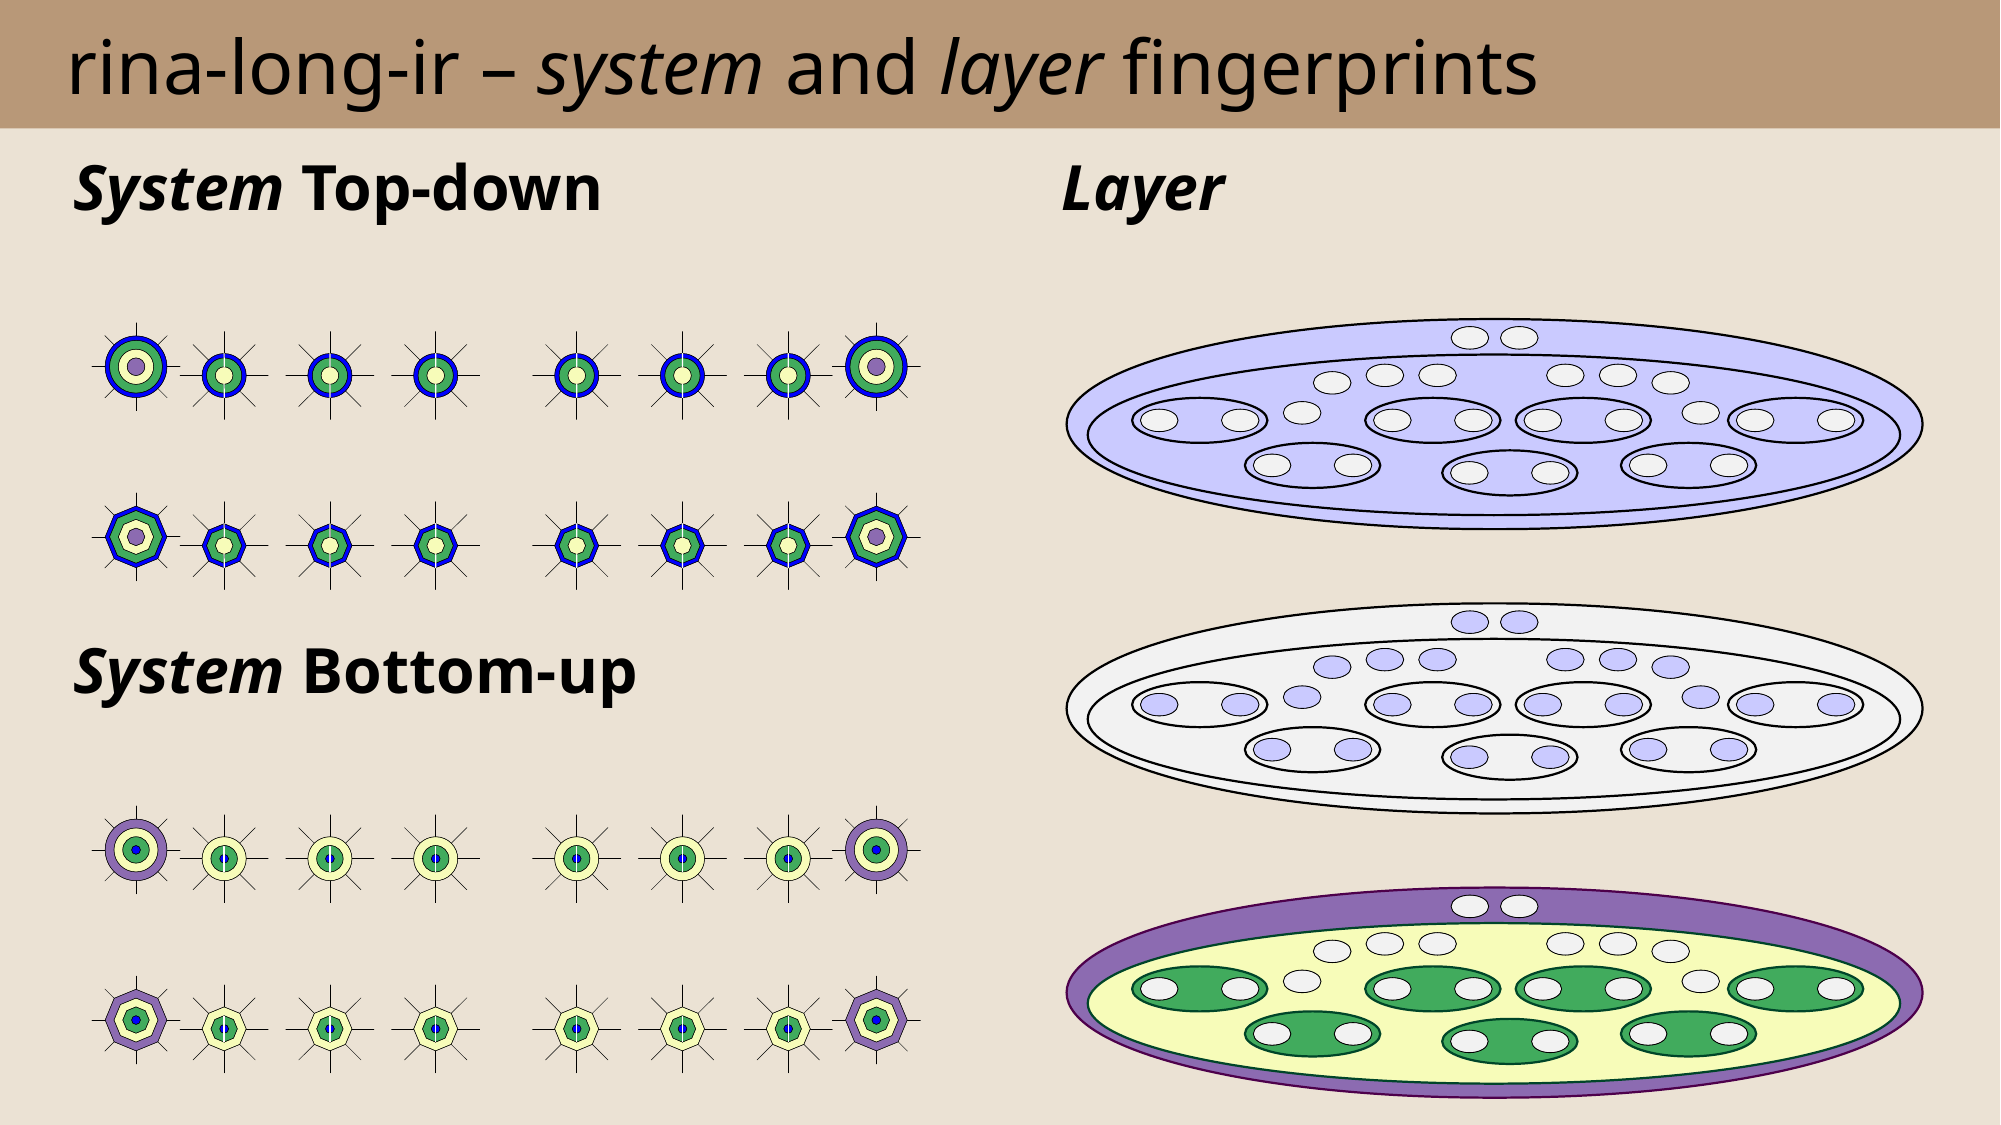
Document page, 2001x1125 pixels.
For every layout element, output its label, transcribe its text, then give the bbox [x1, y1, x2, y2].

title rina-long-ir – system and layer fingerprints [0, 0, 2000, 129]
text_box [681, 311, 2000, 540]
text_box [681, 879, 2000, 1108]
picture [30, 462, 984, 596]
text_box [681, 595, 2000, 824]
picture [30, 775, 984, 909]
list System Top-down [58, 148, 956, 256]
picture [30, 945, 984, 1079]
list System Bottom-up [58, 632, 681, 739]
list Layer [1046, 148, 1945, 256]
picture [30, 291, 984, 426]
